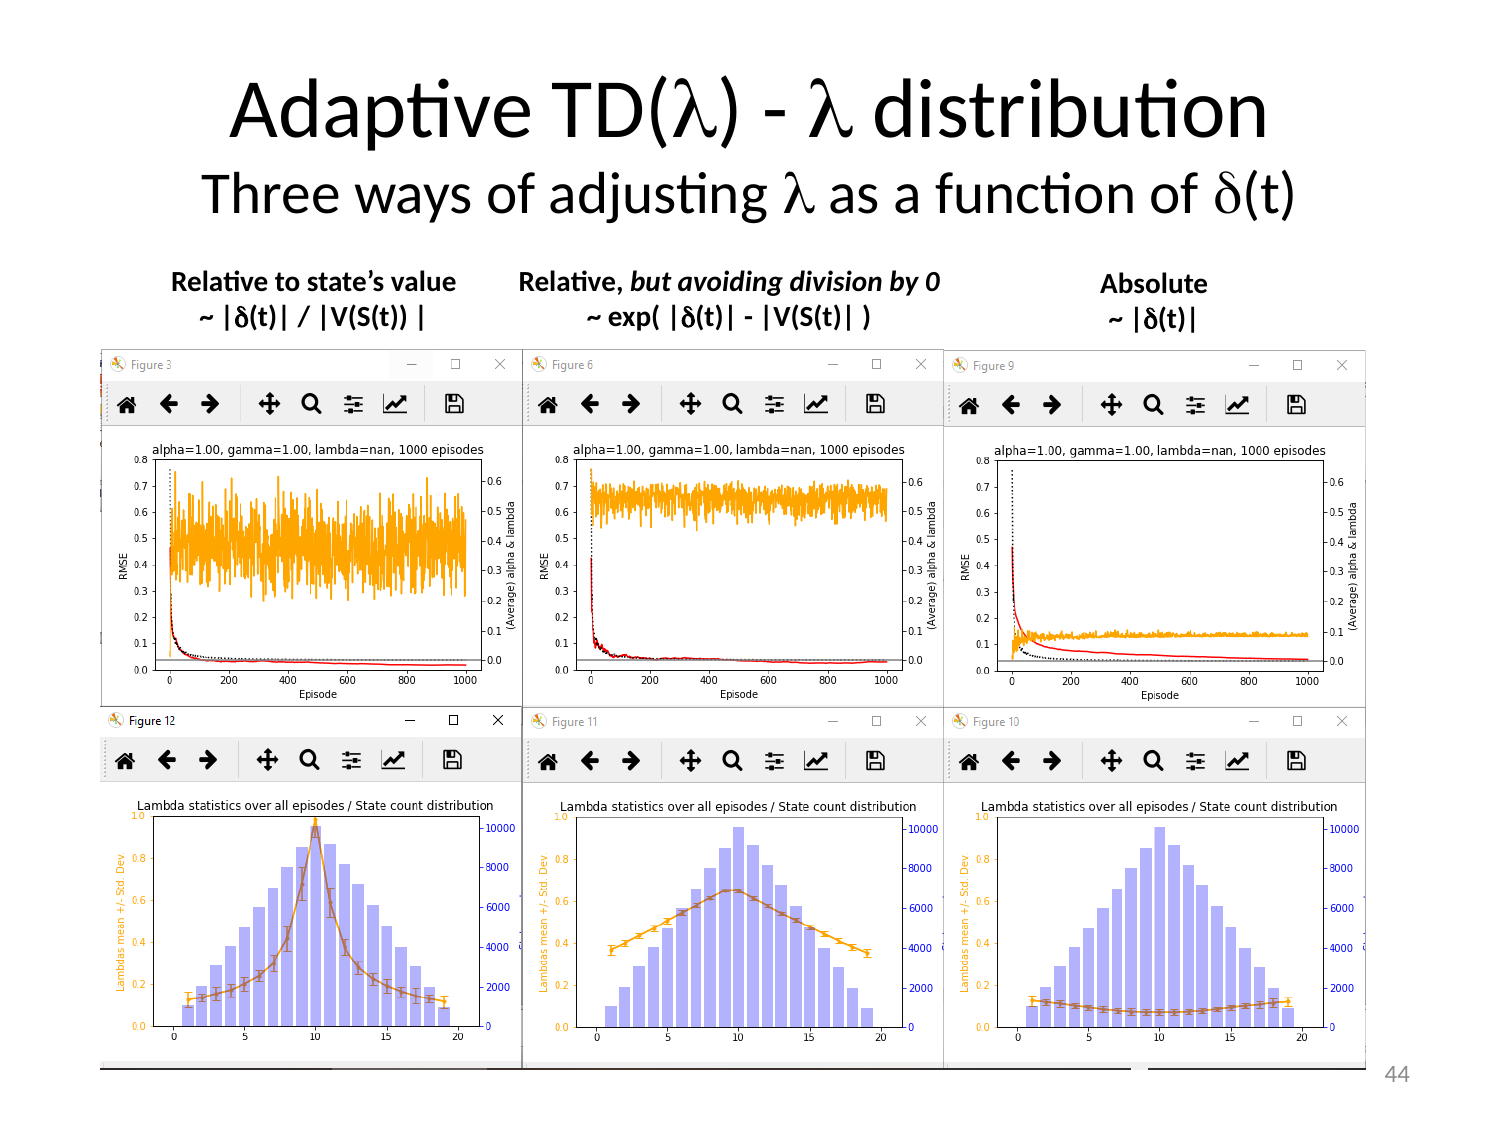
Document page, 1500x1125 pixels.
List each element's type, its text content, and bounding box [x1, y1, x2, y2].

text_box Relative to state’s value ~ |(t)| / |V(S(t)) | [156, 255, 472, 340]
text_box Relative, but avoiding division by 0 ~ exp( |(t)| - |V(S(t)| ) [503, 255, 955, 340]
text_box Absolute ~ |(t)| [1085, 256, 1224, 342]
picture [100, 349, 1366, 1071]
title Adaptive TD() -  distribution Three ways of adjusting  as a function of (t) [75, 45, 1425, 233]
slide_number 44 [1074, 1042, 1425, 1103]
